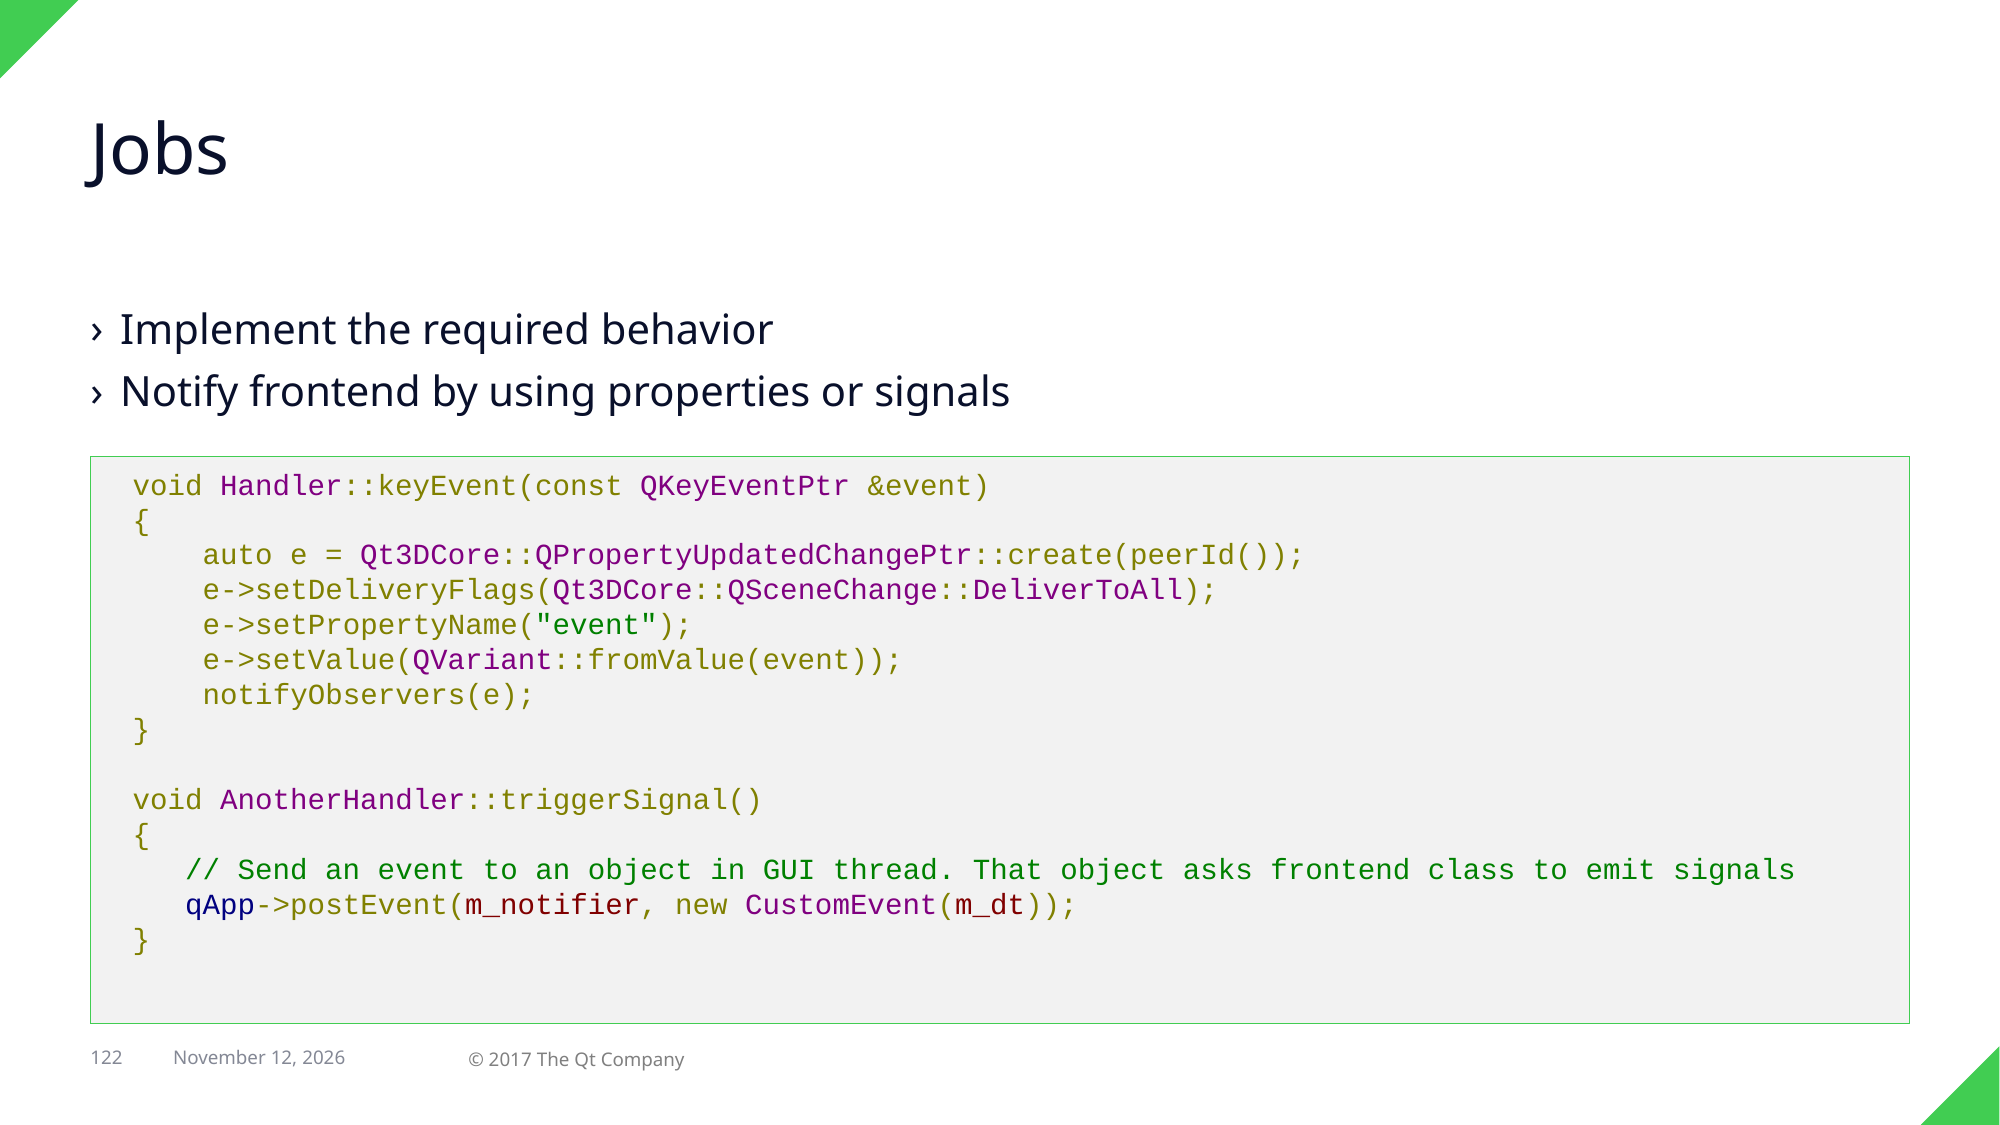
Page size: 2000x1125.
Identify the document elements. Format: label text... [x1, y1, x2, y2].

slide_number 122 [90, 1046, 174, 1071]
footer © 2017 The Qt Company [468, 1046, 1910, 1071]
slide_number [174, 1046, 468, 1071]
list Implement the required behavior Notify frontend by using properties or signals [90, 302, 1910, 456]
text_box void Handler::keyEvent(const QKeyEventPtr &event) { auto e = Qt3DCore::QPropertyUpdatedChangePtr::create(peerId()); e->setDeliveryFlags(Qt3DCore::QSceneChange::DeliverToAll); e->setPropertyName("event"); e->setValue(QVariant::fromValue(event)); notifyObservers(e); } void AnotherHandler::triggerSignal() { // Send an event to an object in GUI thread. That object asks frontend class to emit signals qApp->postEvent(m_notifier, new CustomEvent(m_dt)); } [90, 456, 1910, 1024]
title Jobs [90, 113, 1910, 268]
